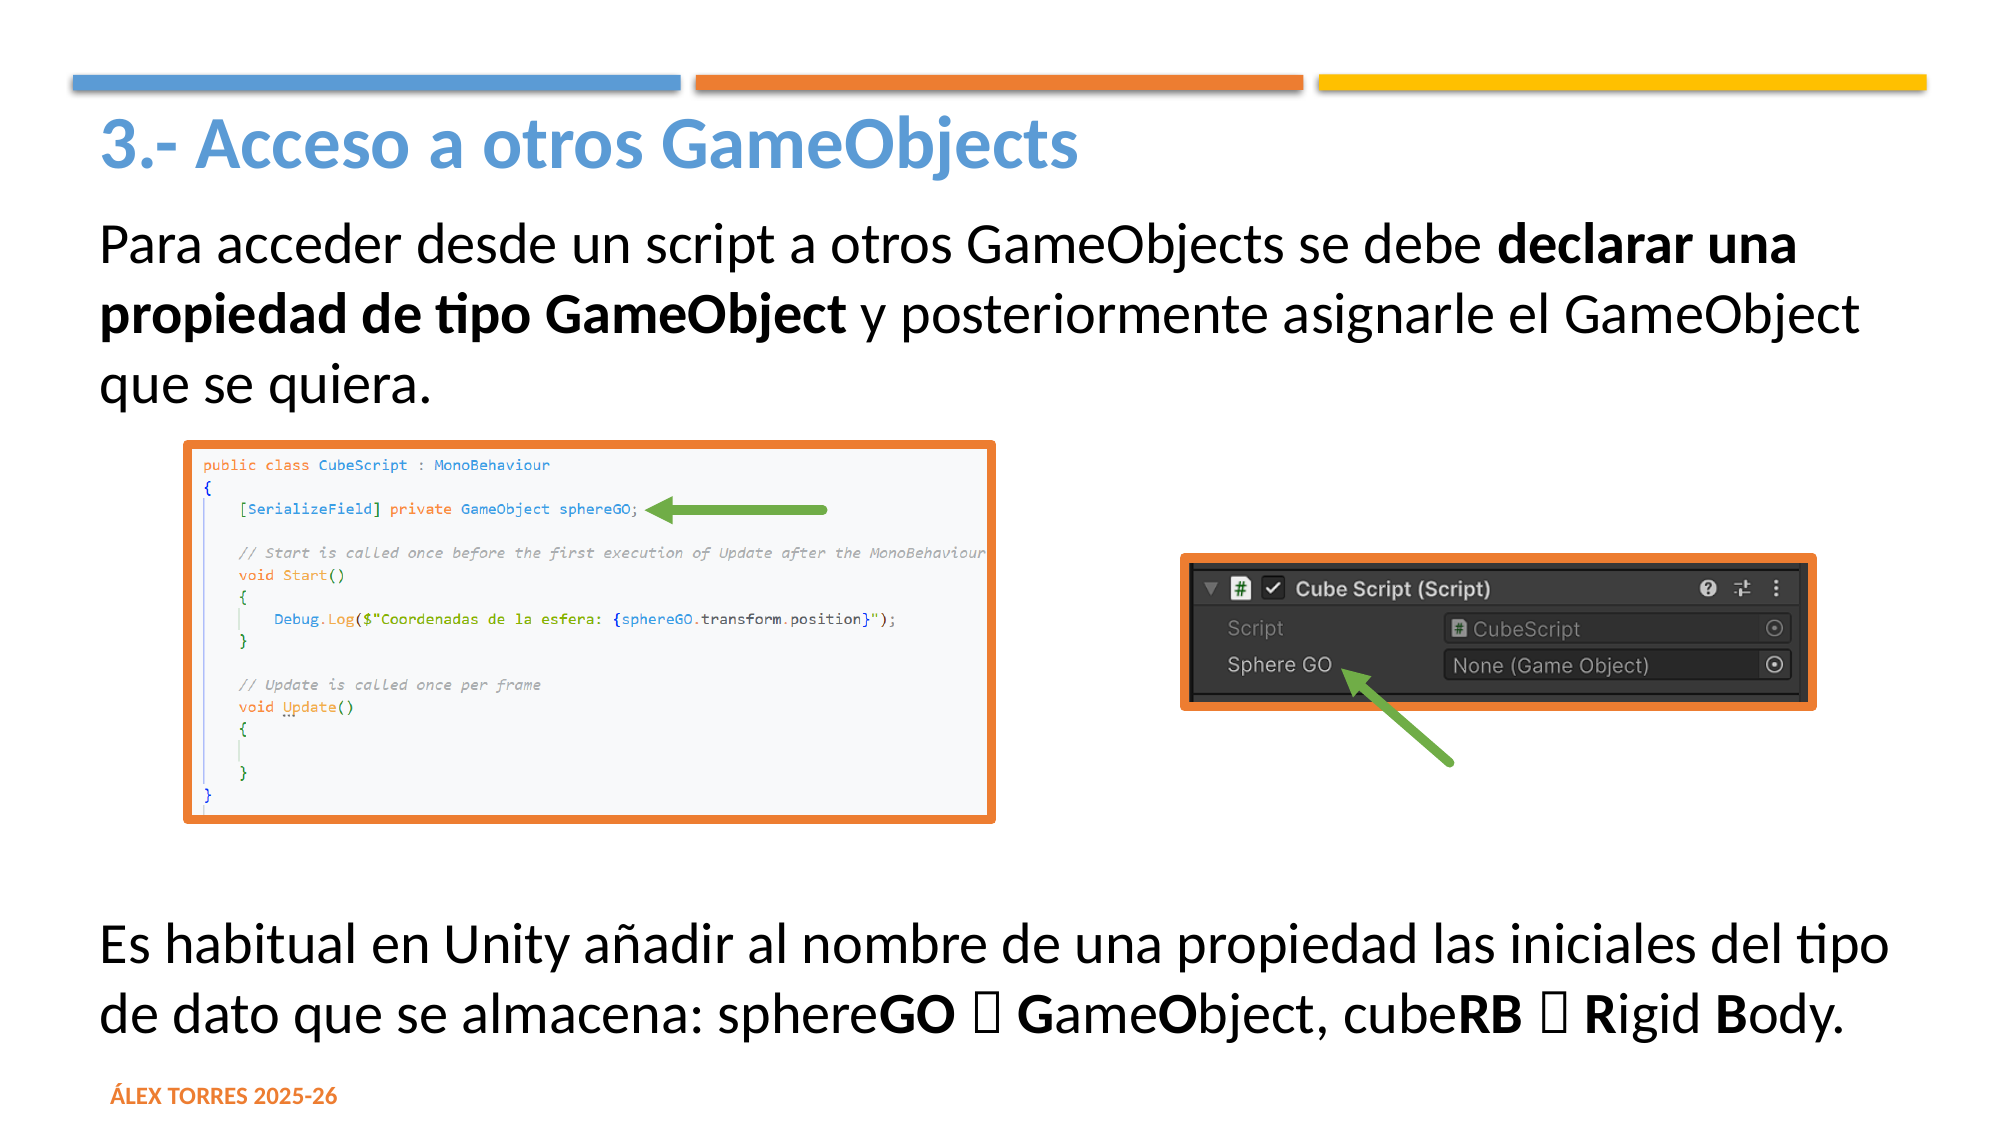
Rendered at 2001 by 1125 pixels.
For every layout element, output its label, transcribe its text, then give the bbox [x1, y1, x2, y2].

picture [191, 448, 988, 816]
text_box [1340, 667, 1451, 764]
text_box Para acceder desde un script a otros GameObjects se debe declarar una propiedad de tipo GameObject y posteriormente asignarle el GameObject que se quiera. Es habitual en Unity añadir al nombre de una propiedad las iniciales del tipo de dato que se almacena: sphereGO  GameObject, cubeRB  Rigid Body. [85, 190, 1915, 1074]
text_box 3.- Acceso a otros GameObjects [85, 78, 1915, 188]
picture [1188, 561, 1808, 703]
